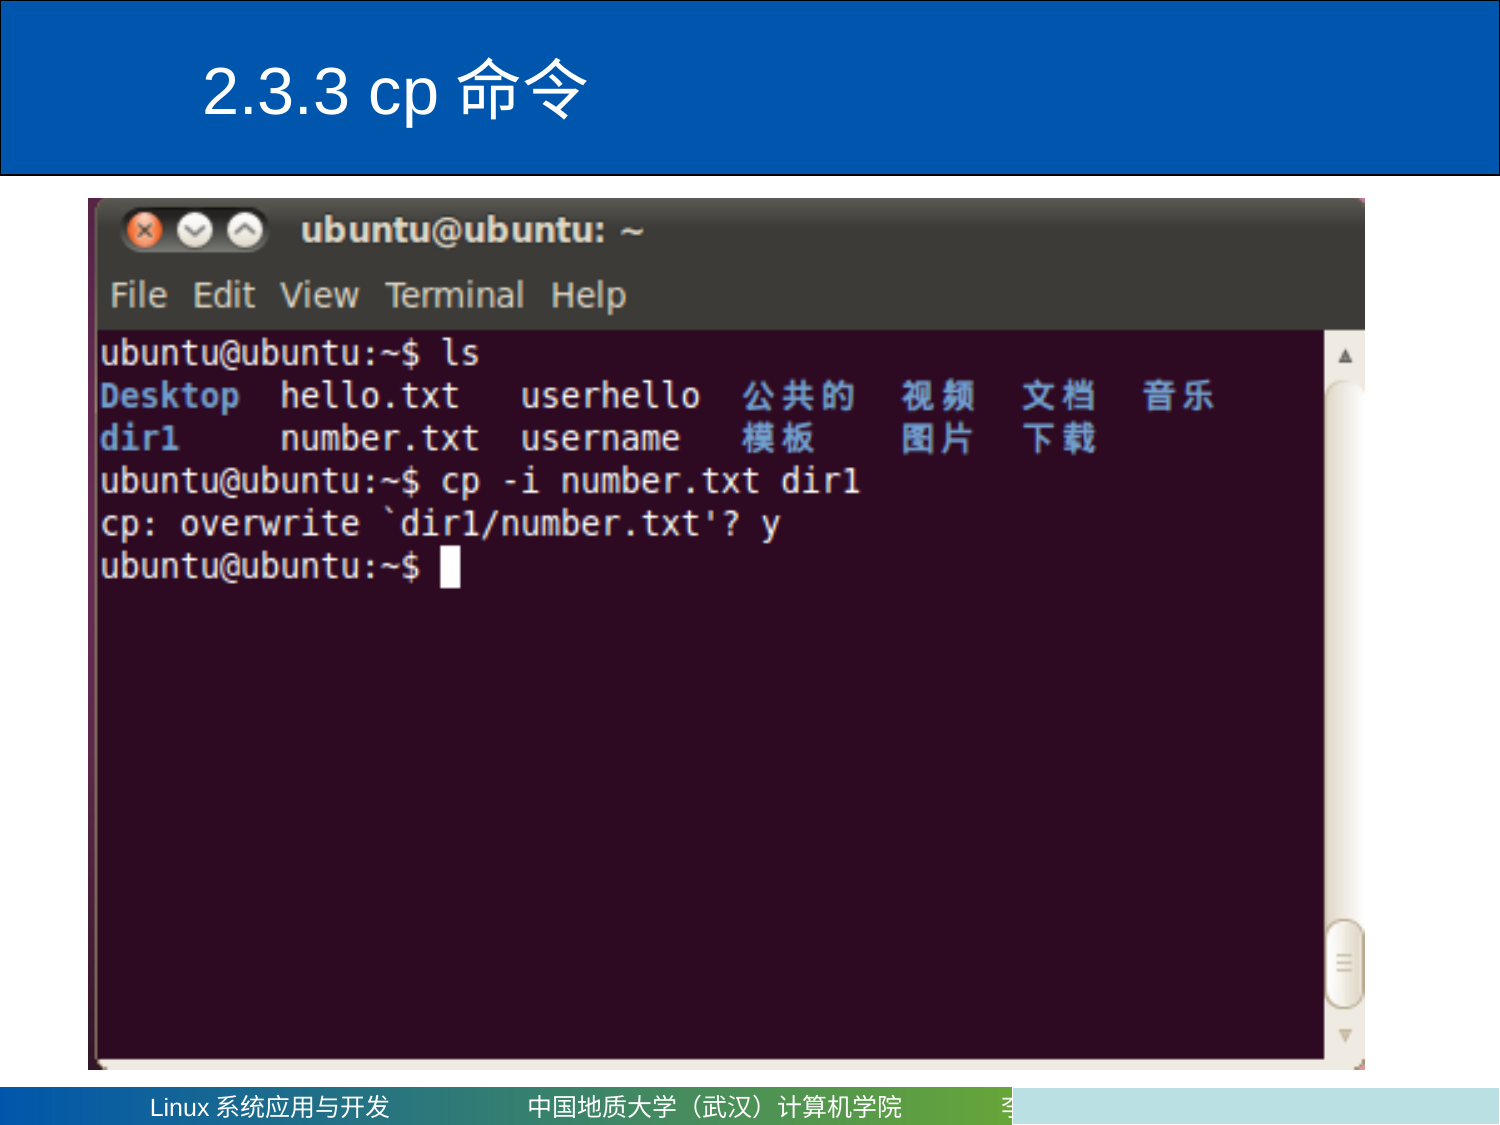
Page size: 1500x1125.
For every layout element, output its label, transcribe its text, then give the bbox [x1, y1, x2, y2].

picture [88, 197, 1365, 1070]
title 2.3.3 cp命令 [187, 12, 1500, 163]
